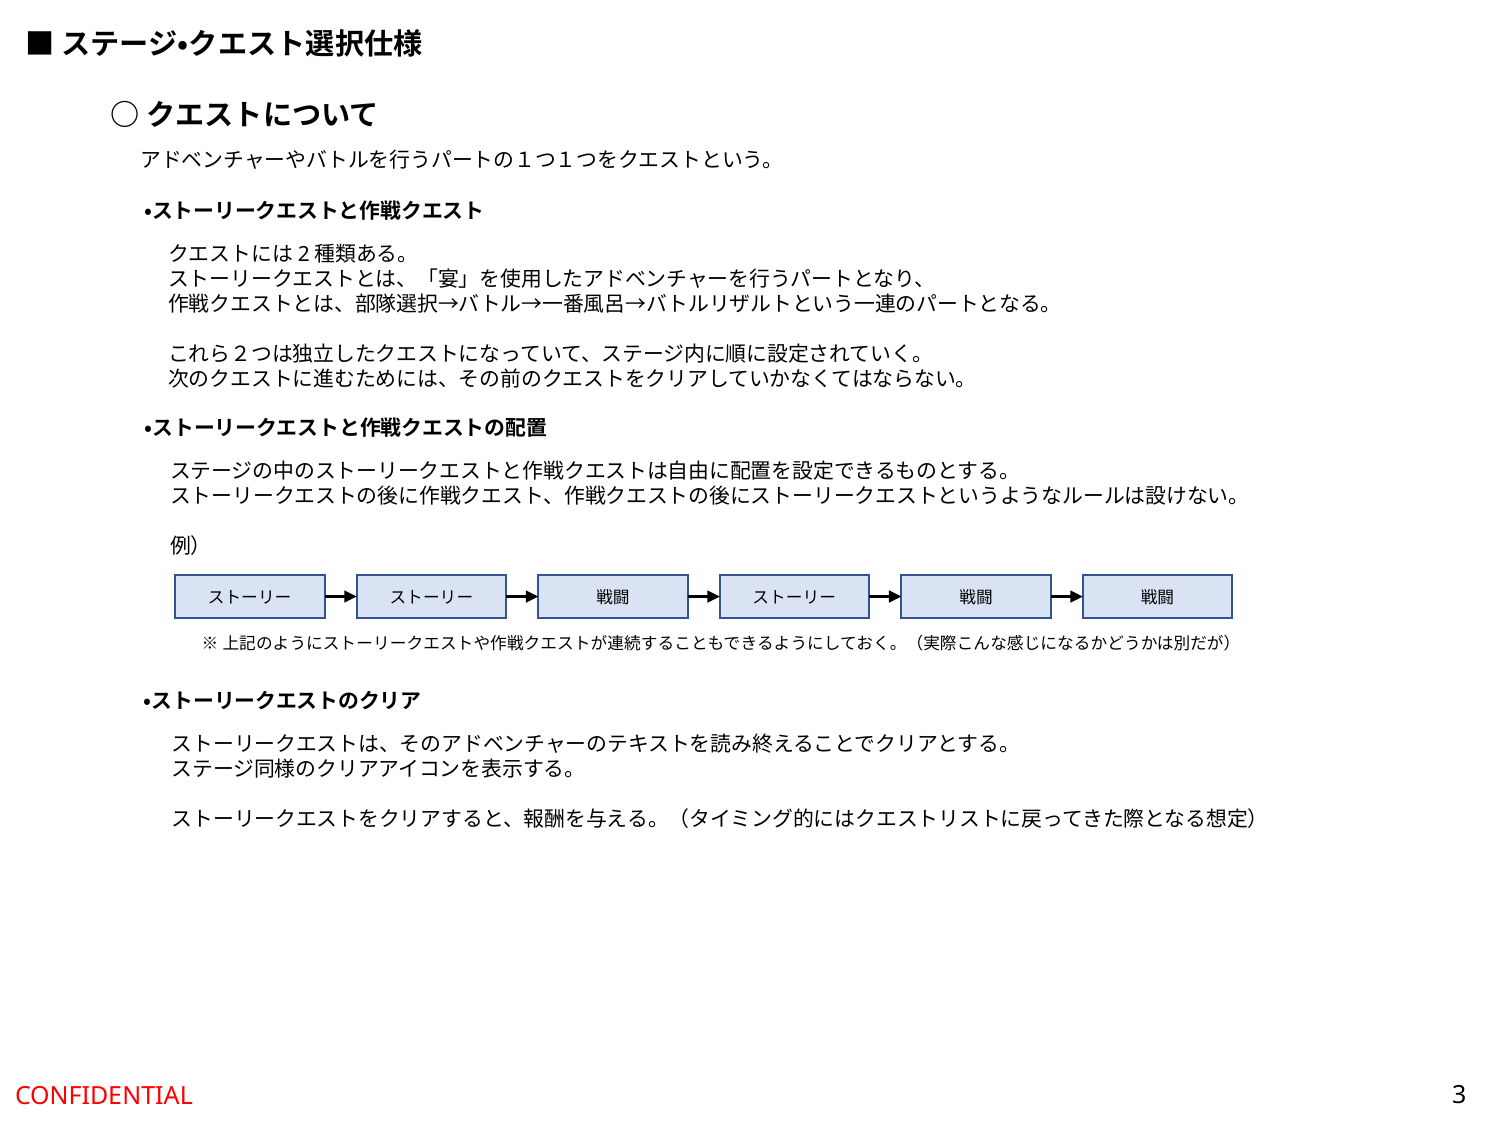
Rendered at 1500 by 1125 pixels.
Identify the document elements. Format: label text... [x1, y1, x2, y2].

text_box ステージの中のストーリークエストと作戦クエストは自由に配置を設定できるものとする。 ストーリークエストの後に作戦クエスト、作戦クエストの後にストーリークエストというようなルールは設けない。 例） [155, 449, 1264, 565]
text_box ○クエストについて [95, 88, 395, 139]
text_box ■ステージ・クエスト選択仕様 [10, 17, 438, 68]
footer CONFIDENTIAL [0, 1065, 507, 1125]
text_box ストーリー [356, 574, 507, 619]
text_box 戦闘 [900, 574, 1052, 619]
text_box ・ストーリークエストのクリア [129, 680, 437, 720]
text_box ・ストーリークエストと作戦クエストの配置 [129, 406, 562, 447]
text_box アドベンチャーやバトルを行うパートの１つ１つをクエストという。 [125, 139, 798, 180]
text_box ストーリー [719, 574, 870, 619]
text_box ストーリークエストは、そのアドベンチャーのテキストを読み終えることでクリアとする。 ステージ同様のクリアアイコンを表示する。 ストーリークエストをクリアすると、報酬を与える。（タイミング的にはクエストリストに戻ってきた際となる想定） [156, 723, 1284, 838]
text_box ・ストーリークエストと作戦クエスト [129, 190, 500, 231]
text_box 戦闘 [1082, 574, 1233, 619]
text_box ストーリー [174, 574, 326, 619]
slide_number 3 [1143, 1065, 1482, 1125]
text_box ※上記のようにストーリークエストや作戦クエストが連続することもできるようにしておく。（実際こんな感じになるかどうかは別だが） [186, 625, 1257, 661]
text_box 戦闘 [537, 574, 689, 619]
text_box クエストには2種類ある。 ストーリークエストとは、「宴」を使用したアドベンチャーを行うパートとなり、 作戦クエストとは、部隊選択→バトル→一番風呂→バトルリザルトという一連のパートとなる。 これら２つは独立したクエストになっていて、ステージ内に順に設定されていく。 次のクエストに進むためには、その前のクエストをクリアしていかなくてはならない。 [153, 233, 1077, 399]
